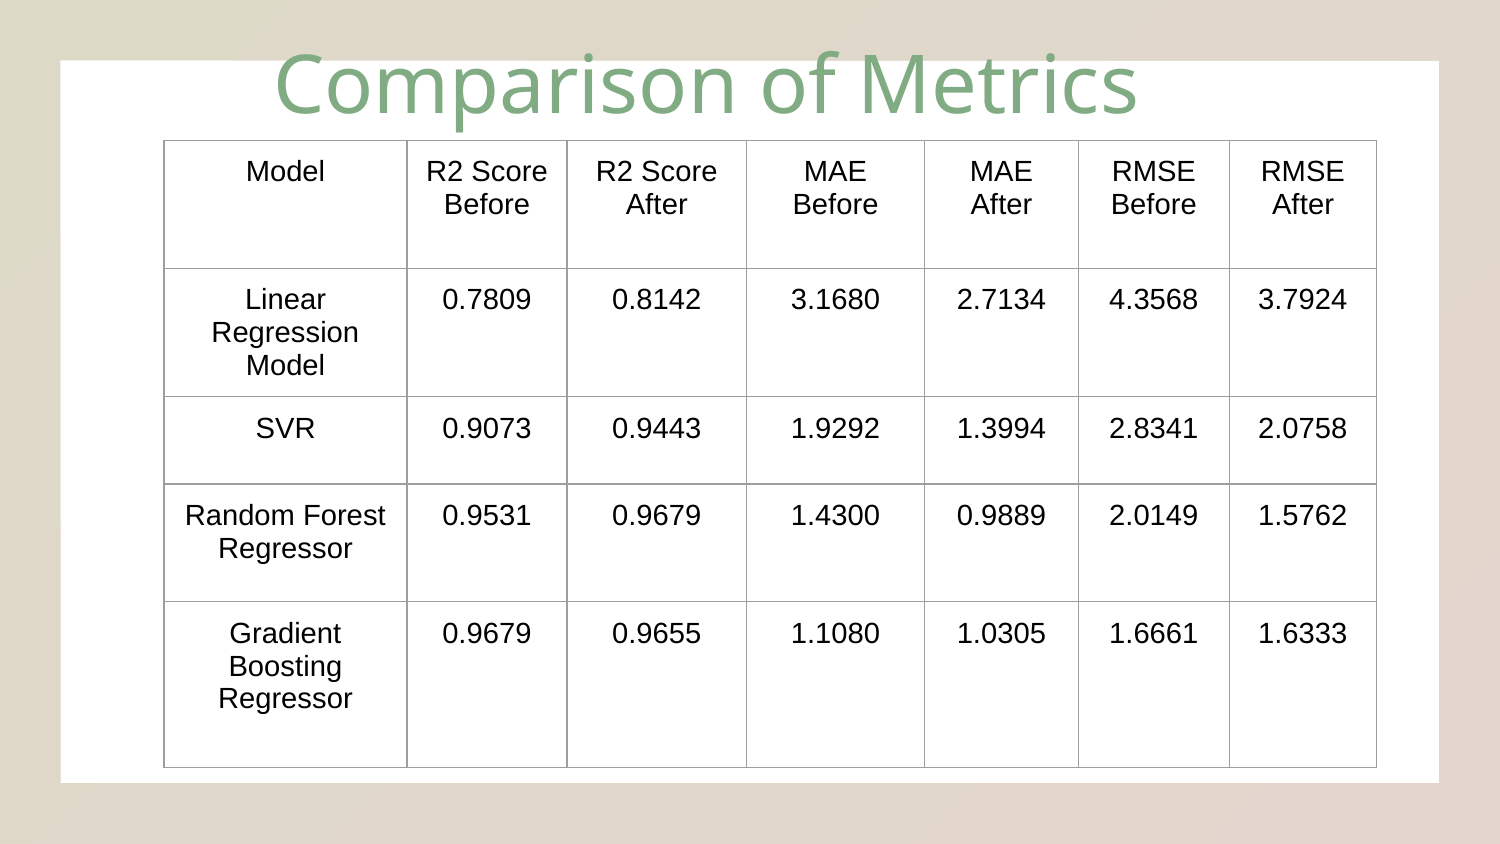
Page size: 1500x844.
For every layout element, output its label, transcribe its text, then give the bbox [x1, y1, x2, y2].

table_cell 0.9073 [408, 397, 566, 483]
table_cell 1.6333 [1230, 602, 1376, 767]
table_header MAE After [925, 141, 1078, 268]
table_header R2 Score Before [408, 141, 566, 268]
table_cell Gradient Boosting Regressor [165, 602, 406, 767]
table_cell 1.0305 [925, 602, 1078, 767]
table_cell 2.0758 [1230, 397, 1376, 483]
table_cell SVR [165, 397, 406, 483]
table_cell 2.8341 [1079, 397, 1229, 483]
table_cell 3.1680 [747, 269, 924, 396]
table_header Model [165, 141, 406, 268]
table_cell 1.1080 [747, 602, 924, 767]
table_cell 1.6661 [1079, 602, 1229, 767]
table_cell 1.9292 [747, 397, 924, 483]
table_header MAE Before [747, 141, 924, 268]
table_cell 0.9679 [408, 602, 566, 767]
table_cell 1.4300 [747, 485, 924, 601]
table_cell 1.5762 [1230, 485, 1376, 601]
table_cell 0.9889 [925, 485, 1078, 601]
table_header R2 Score After [568, 141, 746, 268]
table_cell Linear Regression Model [165, 269, 406, 396]
table_cell 2.0149 [1079, 485, 1229, 601]
table_cell 0.9655 [568, 602, 746, 767]
table_header RMSE After [1230, 141, 1376, 268]
table_cell 2.7134 [925, 269, 1078, 396]
table_cell 0.9679 [568, 485, 746, 601]
table_cell 4.3568 [1079, 269, 1229, 396]
table_cell 3.7924 [1230, 269, 1376, 396]
table_cell 0.9443 [568, 397, 746, 483]
table_cell 0.8142 [568, 269, 746, 396]
table_cell 0.9531 [408, 485, 566, 601]
table_cell Random Forest Regressor [165, 485, 406, 601]
table_cell 0.7809 [408, 269, 566, 396]
table_header RMSE Before [1079, 141, 1229, 268]
title Comparison of Metrics [70, 20, 1364, 154]
table_cell 1.3994 [925, 397, 1078, 483]
